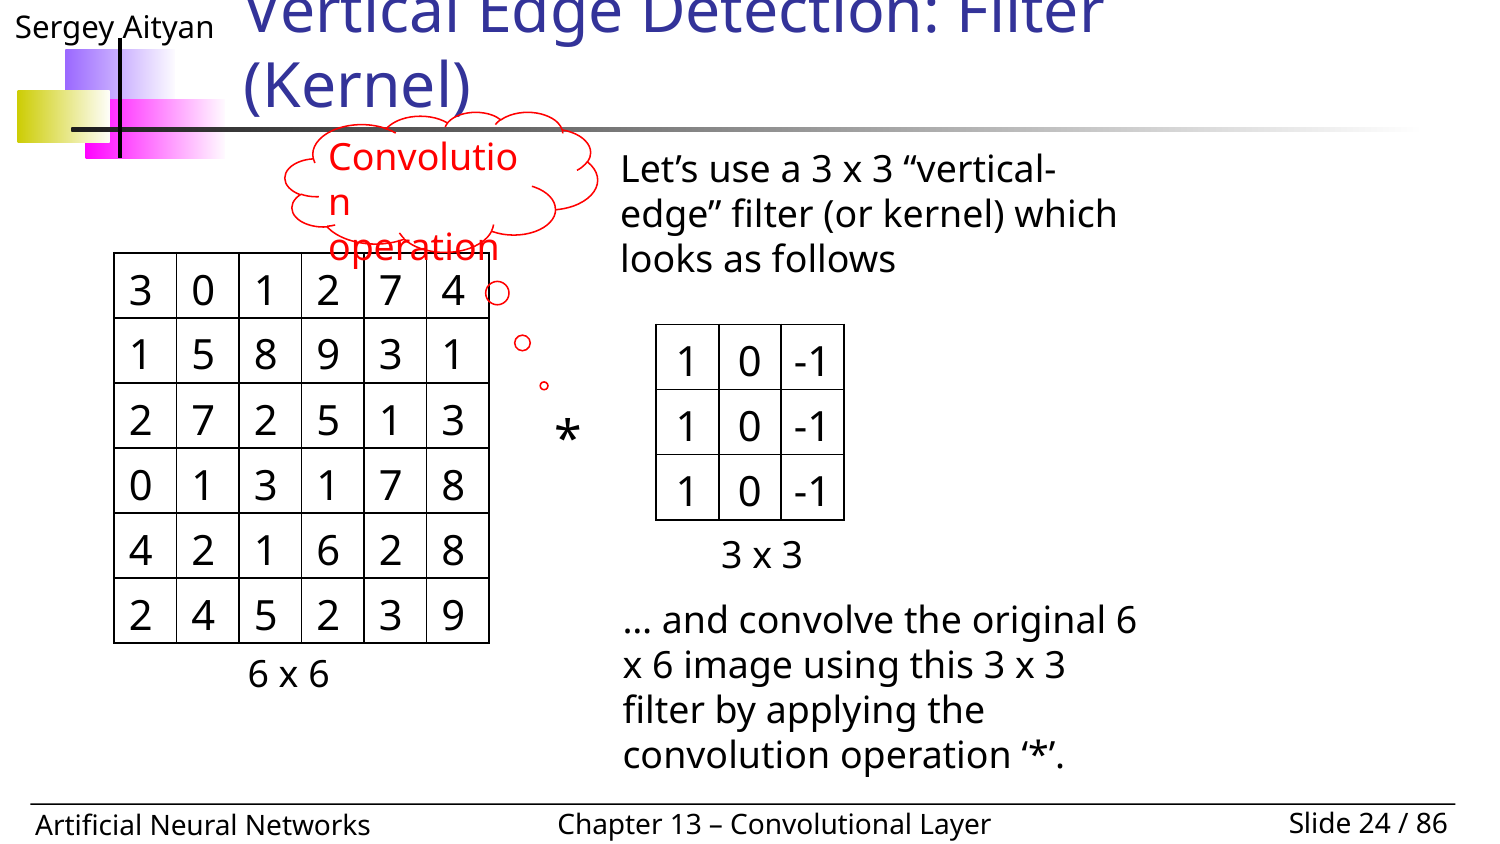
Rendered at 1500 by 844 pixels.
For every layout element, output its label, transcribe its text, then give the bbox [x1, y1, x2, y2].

title Vertical Edge Detection: Filter (Kernel) [228, 46, 1332, 128]
table_cell 7 [365, 449, 426, 512]
table_header -1 [782, 325, 843, 389]
table_cell 5 [240, 579, 301, 642]
table_cell 2 [240, 384, 301, 447]
table_cell 0 [720, 455, 780, 519]
table_cell 4 [115, 514, 176, 577]
table_cell -1 [782, 390, 843, 454]
table_cell 2 [365, 514, 426, 577]
table_cell 1 [365, 384, 426, 447]
table_cell 3 [240, 449, 301, 512]
table_cell 5 [177, 319, 238, 382]
text_box 3 x 3 [706, 523, 844, 584]
table_cell 2 [115, 384, 176, 447]
text_box 6 x 6 [232, 642, 371, 703]
table_cell 0 [115, 449, 176, 512]
table_cell 1 [302, 449, 363, 512]
text_box Convolution operation [485, 281, 509, 305]
table_header 2 [302, 254, 363, 317]
table_cell 4 [177, 579, 238, 642]
table_cell 8 [240, 319, 301, 382]
table_cell 1 [427, 319, 488, 382]
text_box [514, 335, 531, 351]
table_cell 8 [427, 514, 488, 577]
table_cell 9 [427, 579, 488, 642]
text_box Let’s use a 3 x 3 “vertical-edge” filter (or kernel) which looks as follows [605, 138, 1156, 288]
table_header 0 [720, 325, 780, 389]
table_header 0 [177, 254, 238, 317]
table_header 1 [240, 254, 301, 317]
table_cell 5 [302, 384, 363, 447]
table_cell 1 [240, 514, 301, 577]
table_cell 1 [177, 449, 238, 512]
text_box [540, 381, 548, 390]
table_cell 1 [657, 455, 718, 519]
table_cell 3 [365, 319, 426, 382]
table_cell 2 [302, 579, 363, 642]
text_box … and convolve the original 6 x 6 image using this 3 x 3 filter by applying the convolution operation ‘*’. [607, 588, 1158, 784]
table_cell 3 [427, 384, 488, 447]
table_cell 7 [177, 384, 238, 447]
table_cell 2 [177, 514, 238, 577]
table_cell -1 [782, 455, 843, 519]
table_cell 1 [657, 390, 718, 454]
table_cell 8 [427, 449, 488, 512]
text_box * [539, 399, 606, 475]
table_cell 3 [365, 579, 426, 642]
table_cell 1 [115, 319, 176, 382]
table_header 1 [657, 325, 718, 389]
table_cell 0 [720, 390, 780, 454]
text_box Convolution operation [284, 112, 598, 253]
table_header 7 [365, 254, 426, 317]
table_header 4 [427, 254, 488, 317]
table_cell 6 [302, 514, 363, 577]
table_cell 2 [115, 579, 176, 642]
table_cell 9 [302, 319, 363, 382]
table_header 3 [115, 254, 176, 317]
